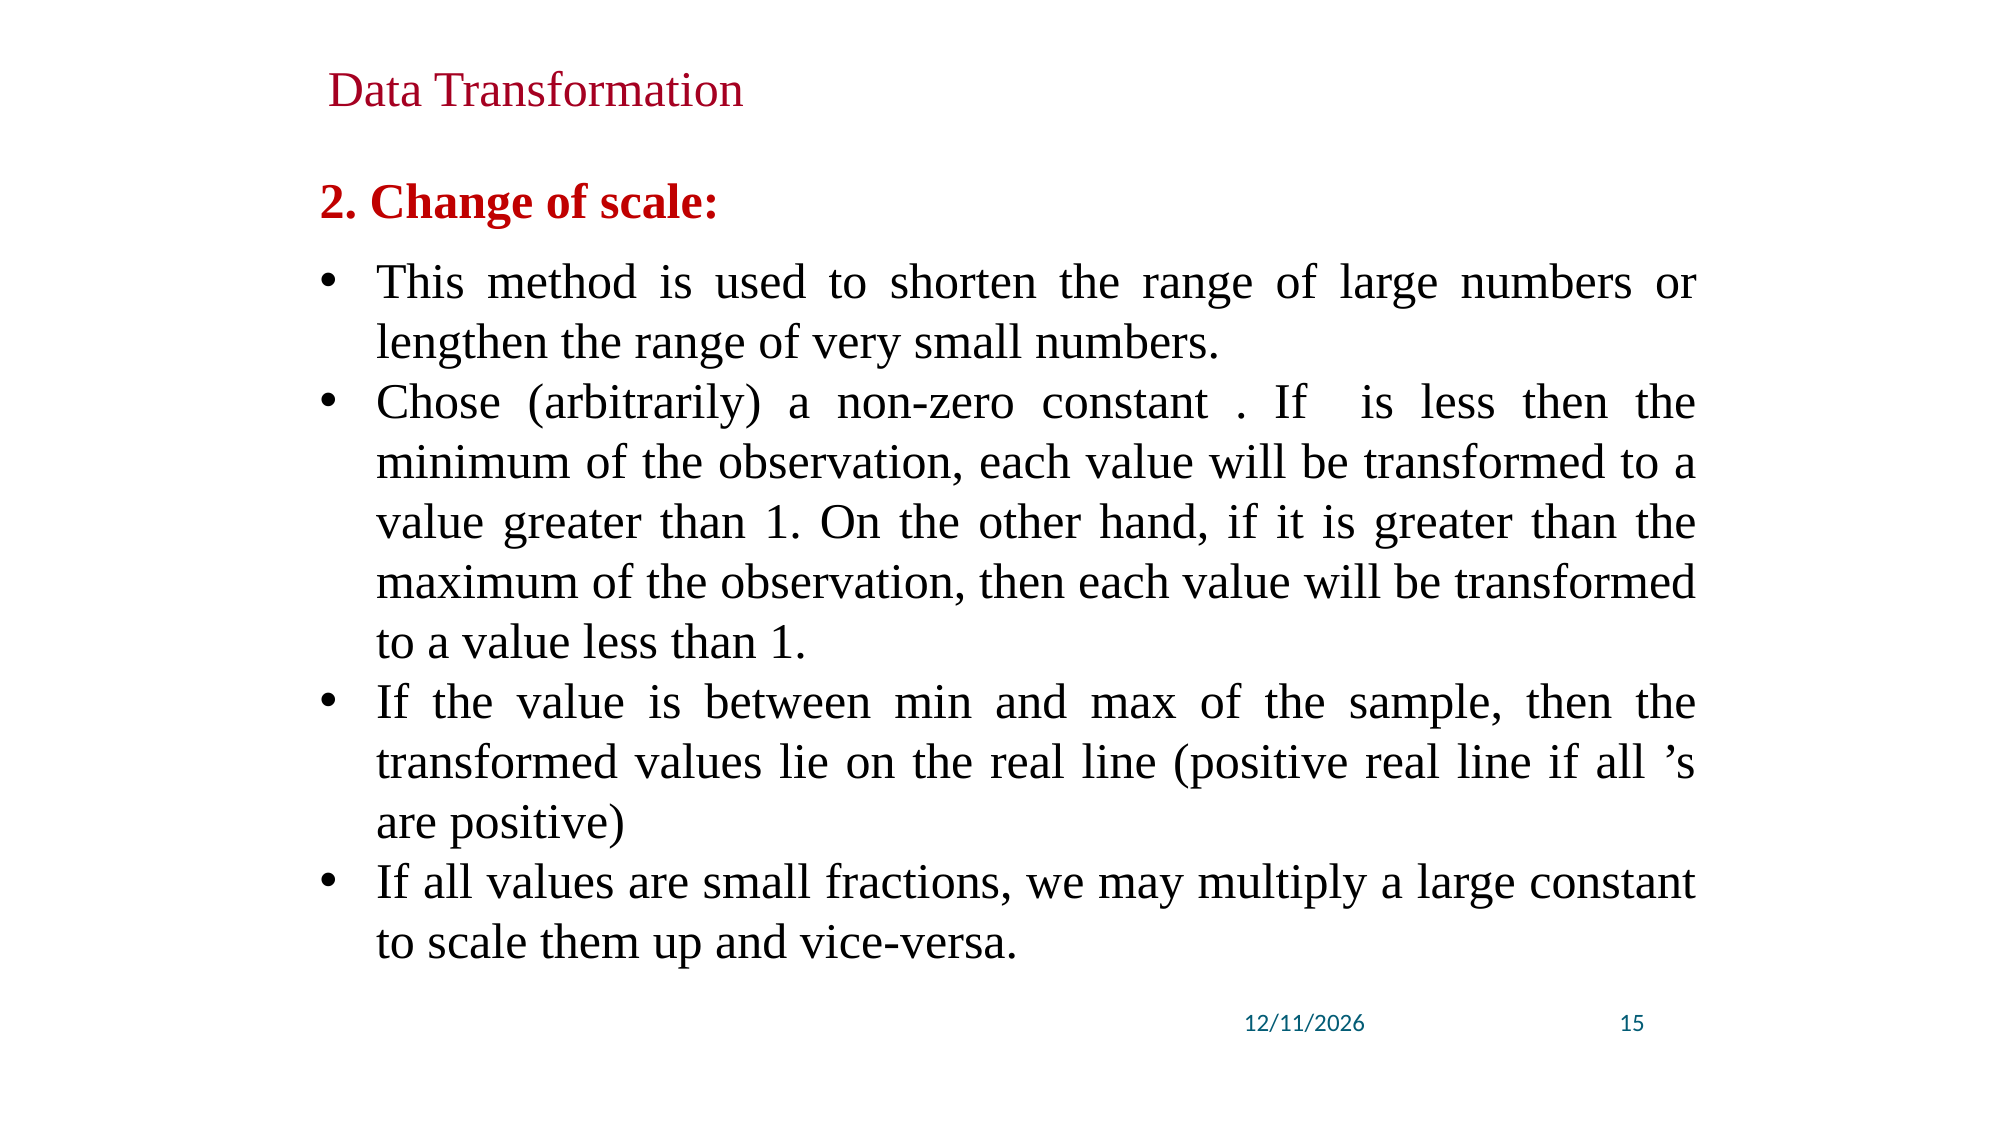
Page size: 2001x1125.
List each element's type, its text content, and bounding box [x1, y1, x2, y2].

slide_number 15 [1599, 992, 1660, 1051]
title Data Transformation [312, 37, 1663, 144]
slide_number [1228, 995, 1568, 1048]
text_box [296, 171, 1713, 328]
